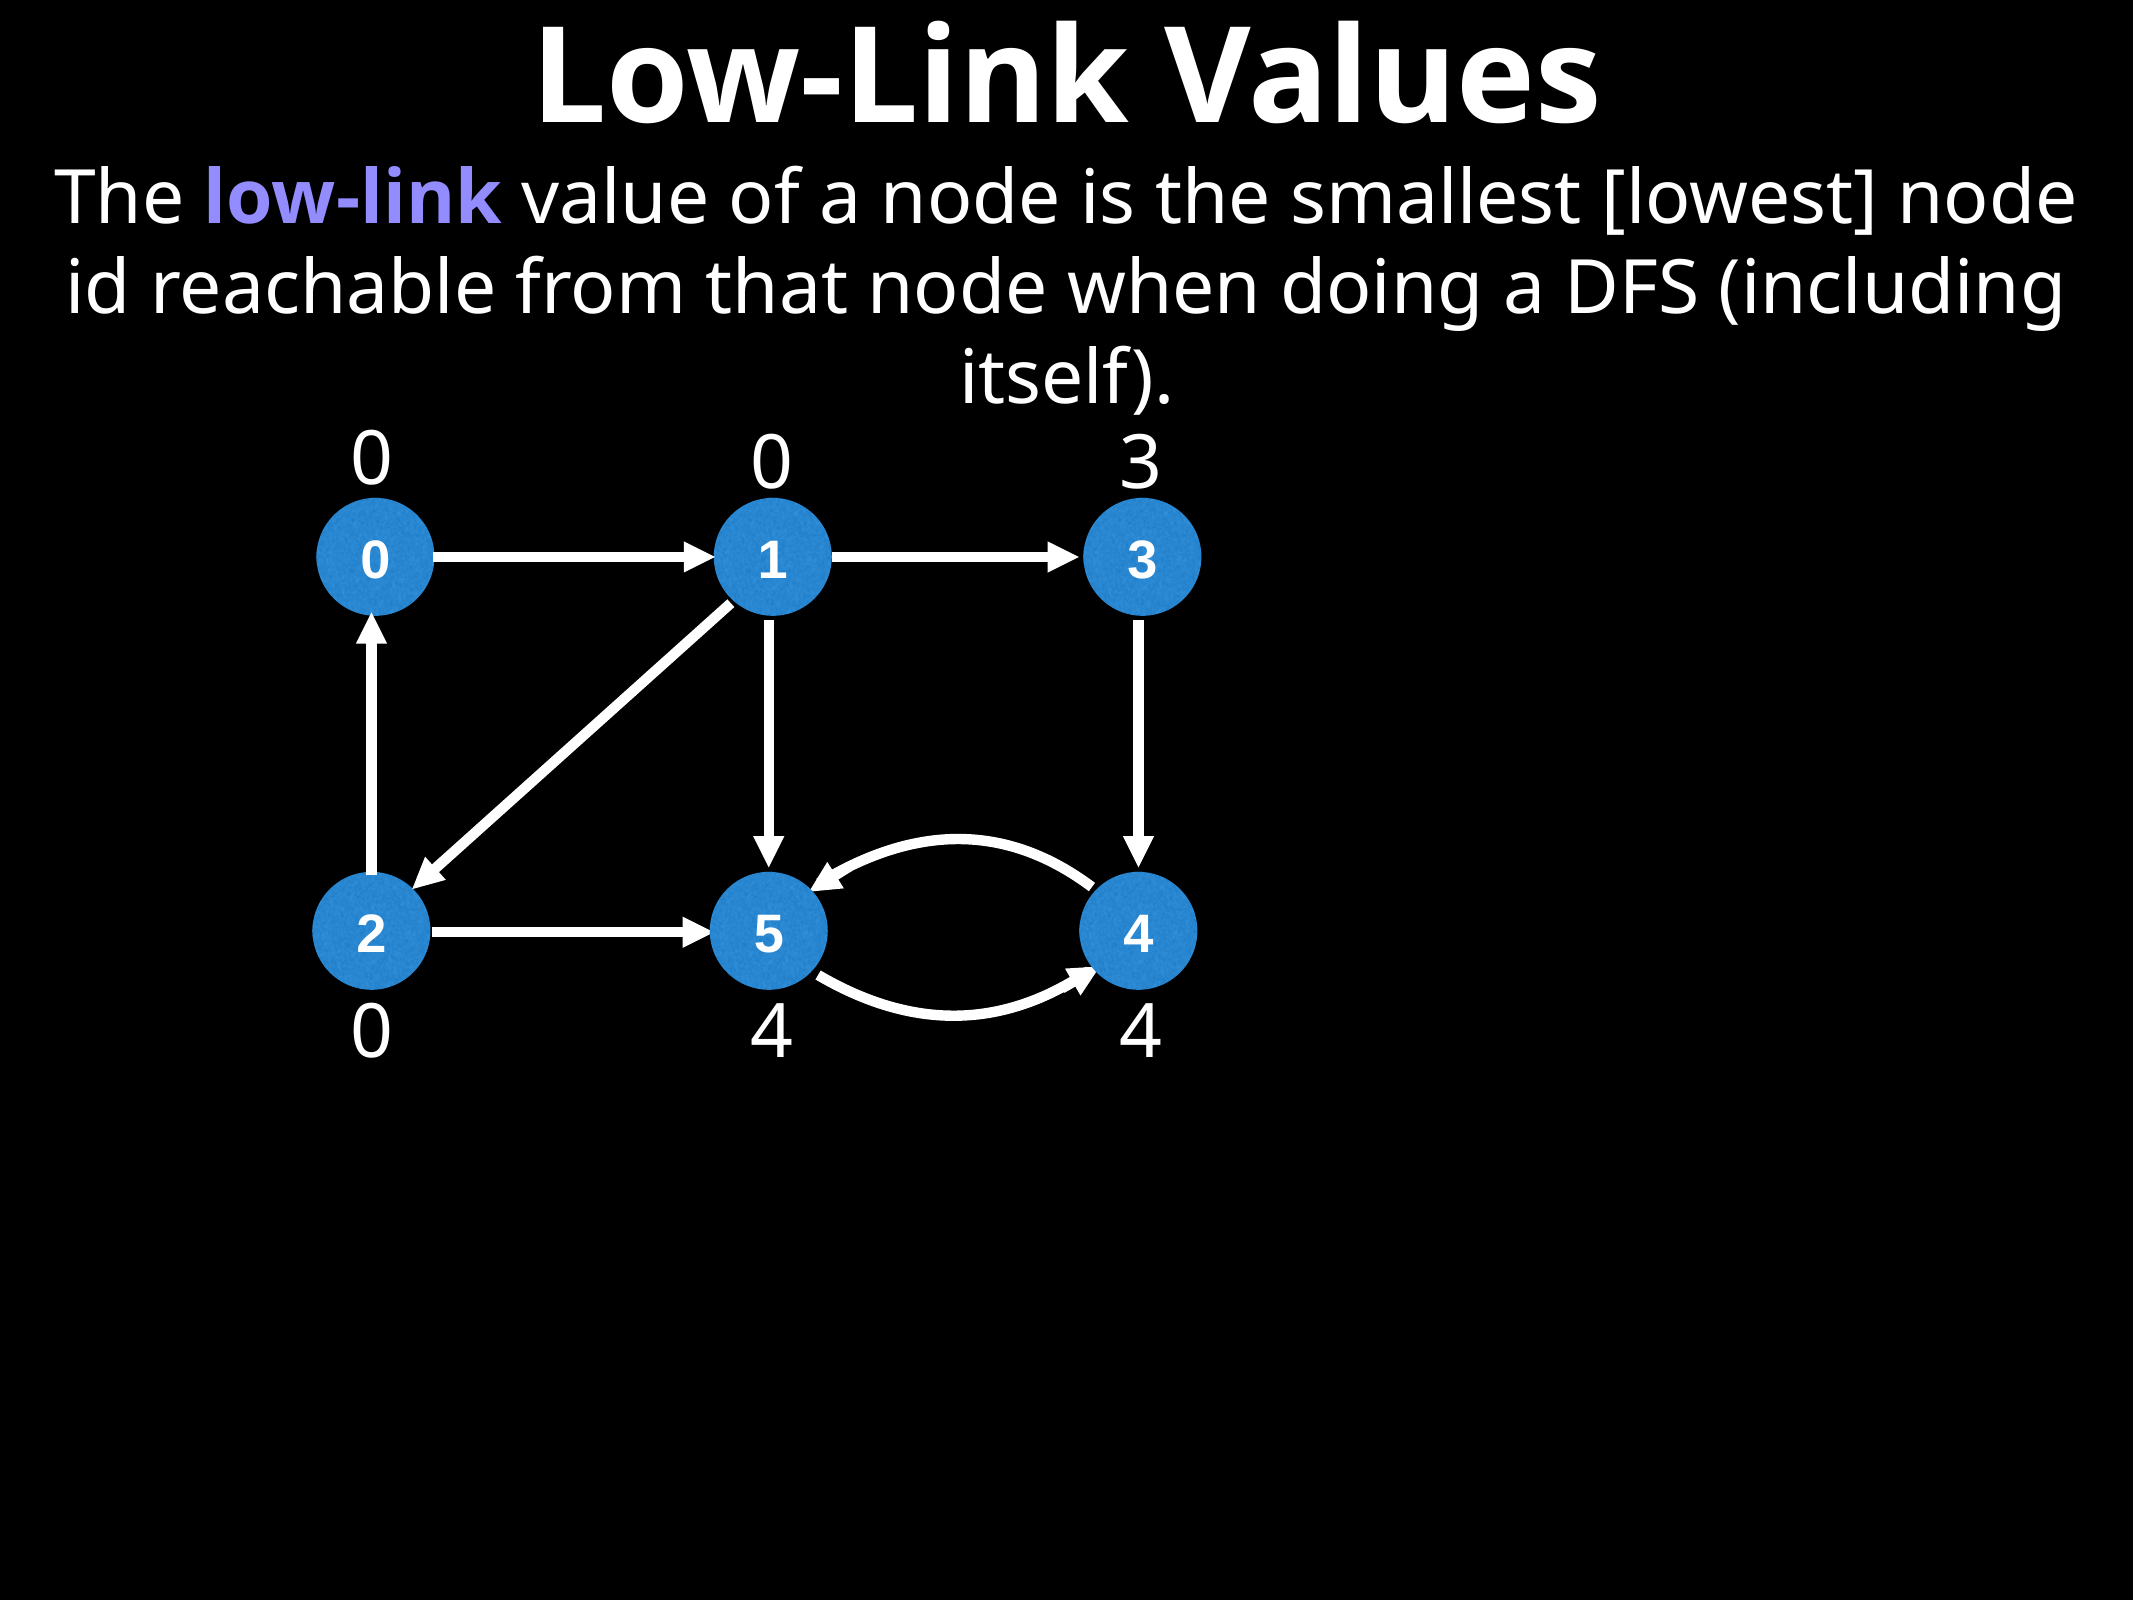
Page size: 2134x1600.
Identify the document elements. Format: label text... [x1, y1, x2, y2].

text_box 3 [1111, 427, 1171, 506]
text_box [824, 839, 1092, 888]
text_box 4 [742, 980, 803, 1081]
text_box [811, 866, 850, 892]
text_box 4 [1079, 871, 1198, 990]
text_box [1132, 620, 1145, 868]
text_box [832, 550, 1079, 564]
text_box 0 [742, 427, 803, 513]
text_box 1 [713, 506, 832, 616]
text_box [818, 970, 1088, 1016]
text_box [412, 603, 731, 890]
text_box 3 [1083, 497, 1202, 616]
text_box 0 [316, 504, 435, 616]
text_box 0 [342, 427, 403, 508]
text_box [762, 620, 775, 868]
text_box [365, 612, 378, 876]
text_box [432, 926, 709, 939]
text_box [1061, 967, 1096, 989]
text_box The low-link value of a node is the smallest [lowest] node id reachable from that node when doing a DFS (including itself). [9, 140, 2124, 427]
text_box 2 [312, 871, 431, 982]
text_box Low-Link Values [73, 0, 2060, 140]
text_box 5 [709, 871, 828, 990]
text_box [433, 550, 715, 564]
text_box 4 [1111, 981, 1171, 1081]
text_box 0 [342, 974, 403, 1081]
